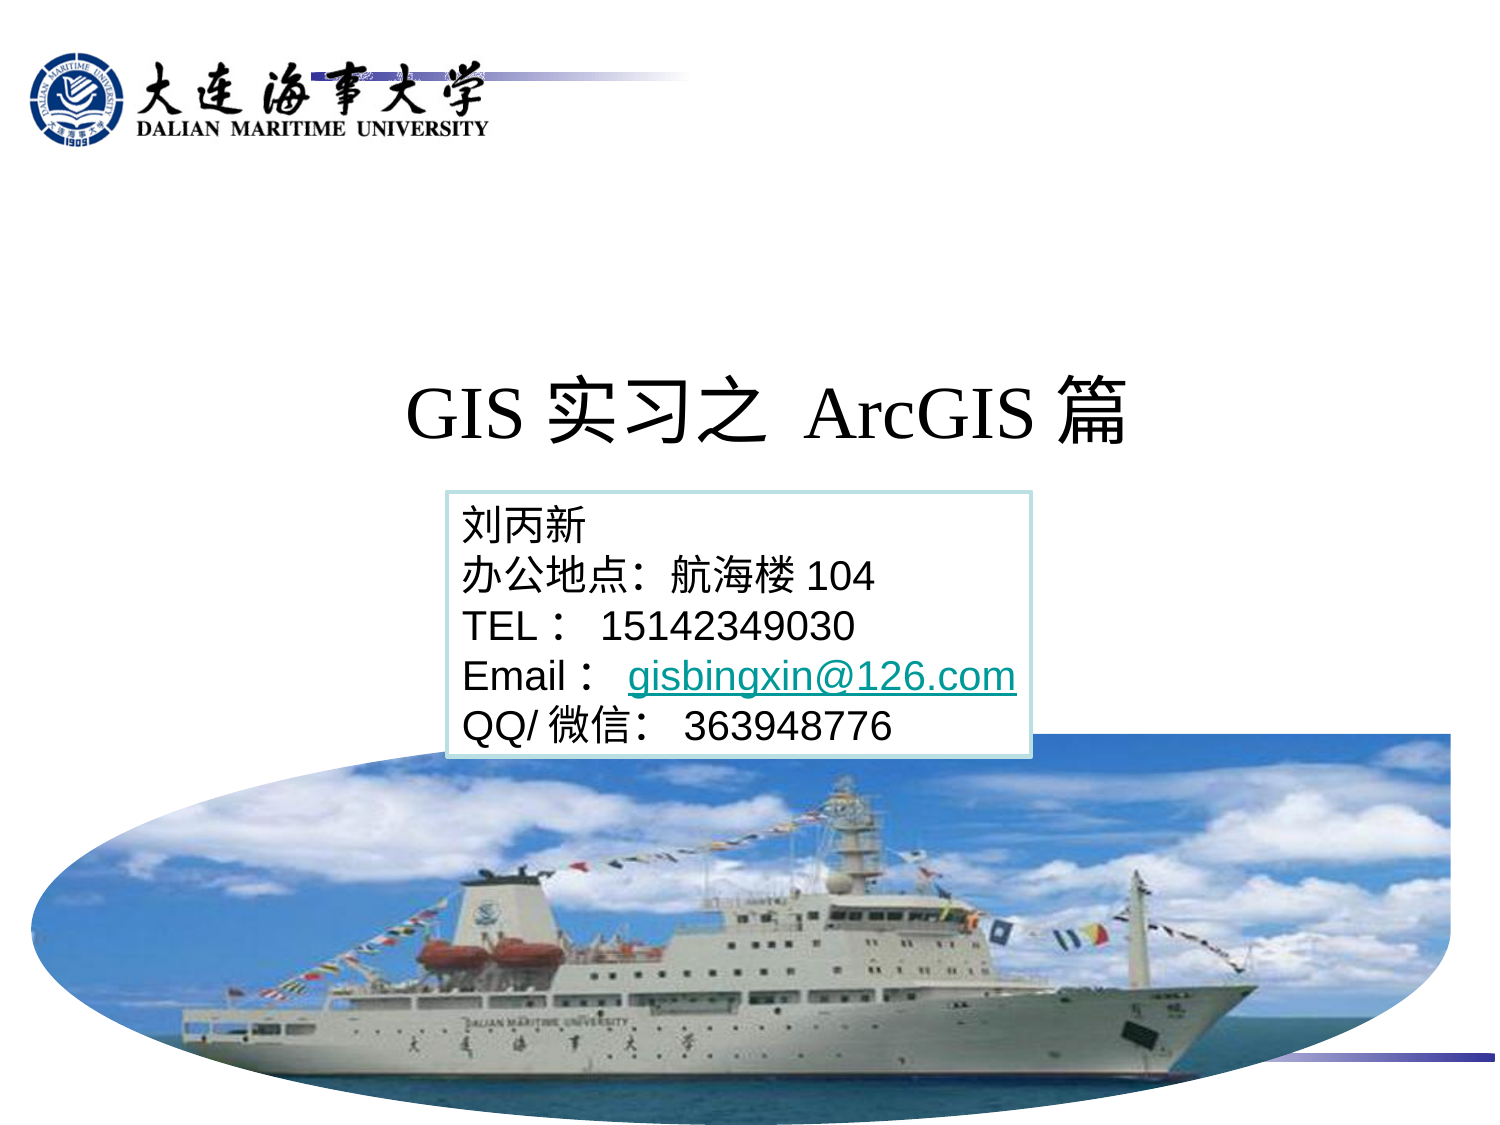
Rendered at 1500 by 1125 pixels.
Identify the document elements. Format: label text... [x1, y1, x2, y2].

picture [0, 36, 524, 156]
text_box GIS实习之 ArcGIS篇 [141, 320, 1394, 462]
picture [30, 733, 1451, 1125]
text_box 刘丙新 办公地点：航海楼104 TEL：15142349030 Email：gisbingxin@126.com QQ/微信：363948776 [445, 490, 1033, 732]
